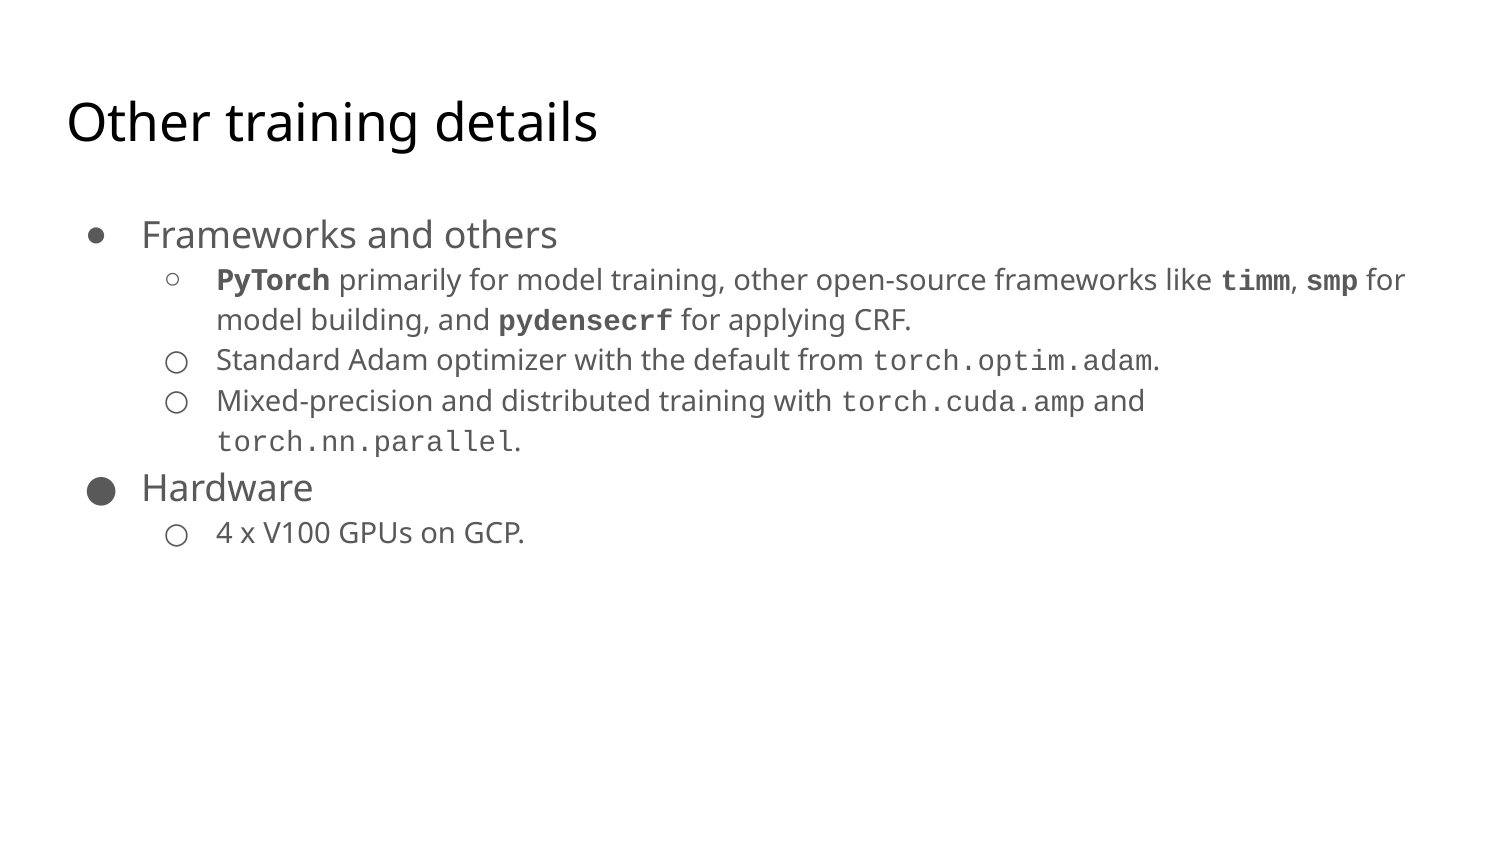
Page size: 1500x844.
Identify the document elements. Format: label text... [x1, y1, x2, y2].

title Other training details [51, 72, 1449, 167]
list Frameworks and others PyTorch primarily for model training, other open-source frameworks like timm, smp for model building, and pydensecrf for applying CRF. Standard Adam optimizer with the default from torch.optim.adam. Mixed-precision and distributed training with torch.cuda.amp and torch.nn.parallel. Hardware 4 x V100 GPUs on GCP. [51, 189, 1449, 750]
